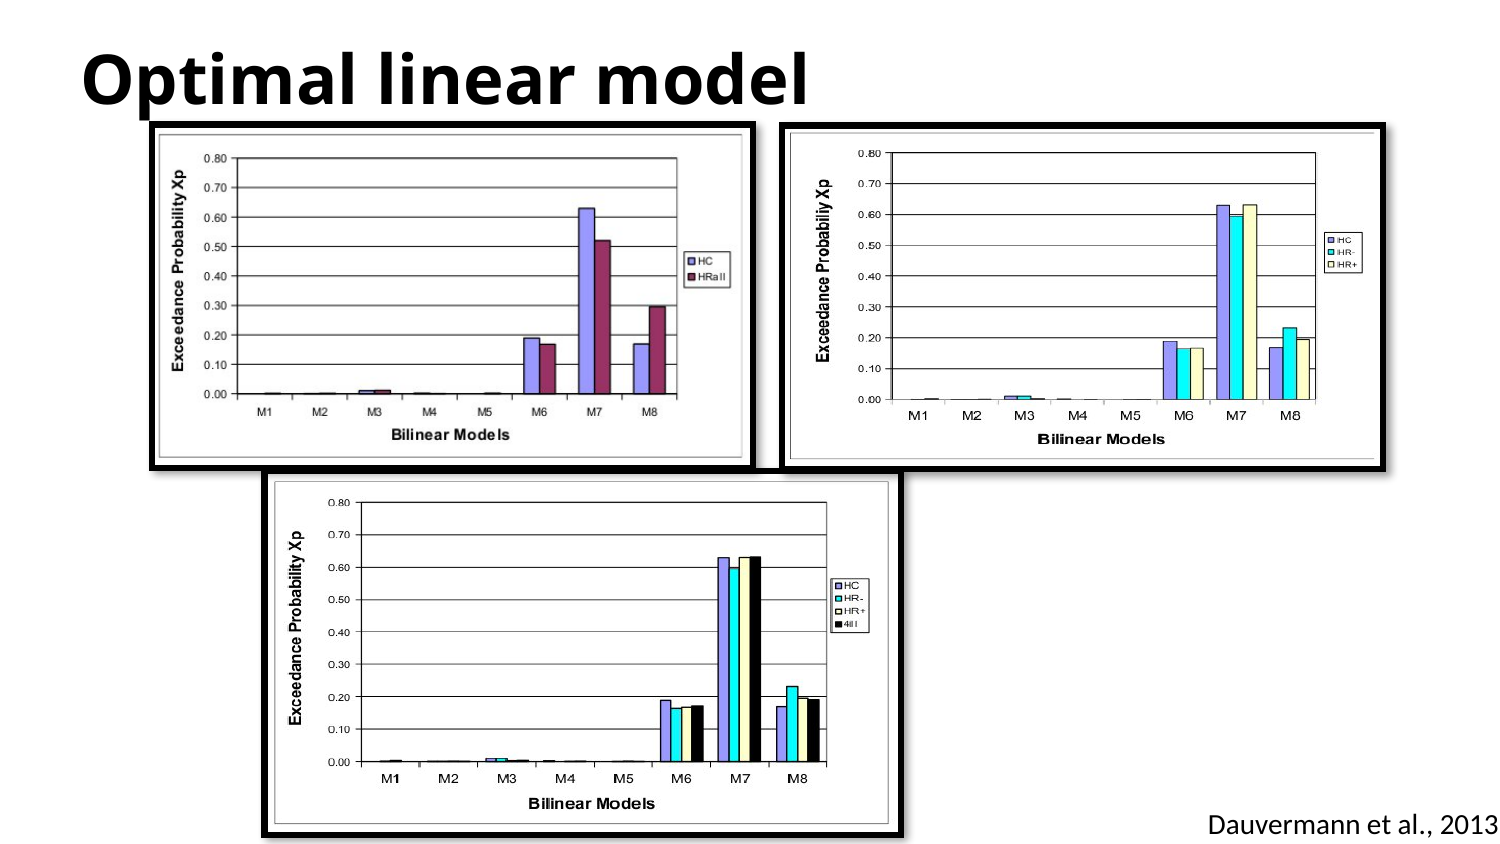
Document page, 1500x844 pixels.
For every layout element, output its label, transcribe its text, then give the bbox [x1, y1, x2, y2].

picture [785, 128, 1381, 467]
title Optimal linear model [64, 0, 1222, 169]
text_box Dauvermann et al., 2013 [1163, 797, 1500, 844]
picture [267, 474, 898, 832]
picture [155, 127, 750, 466]
